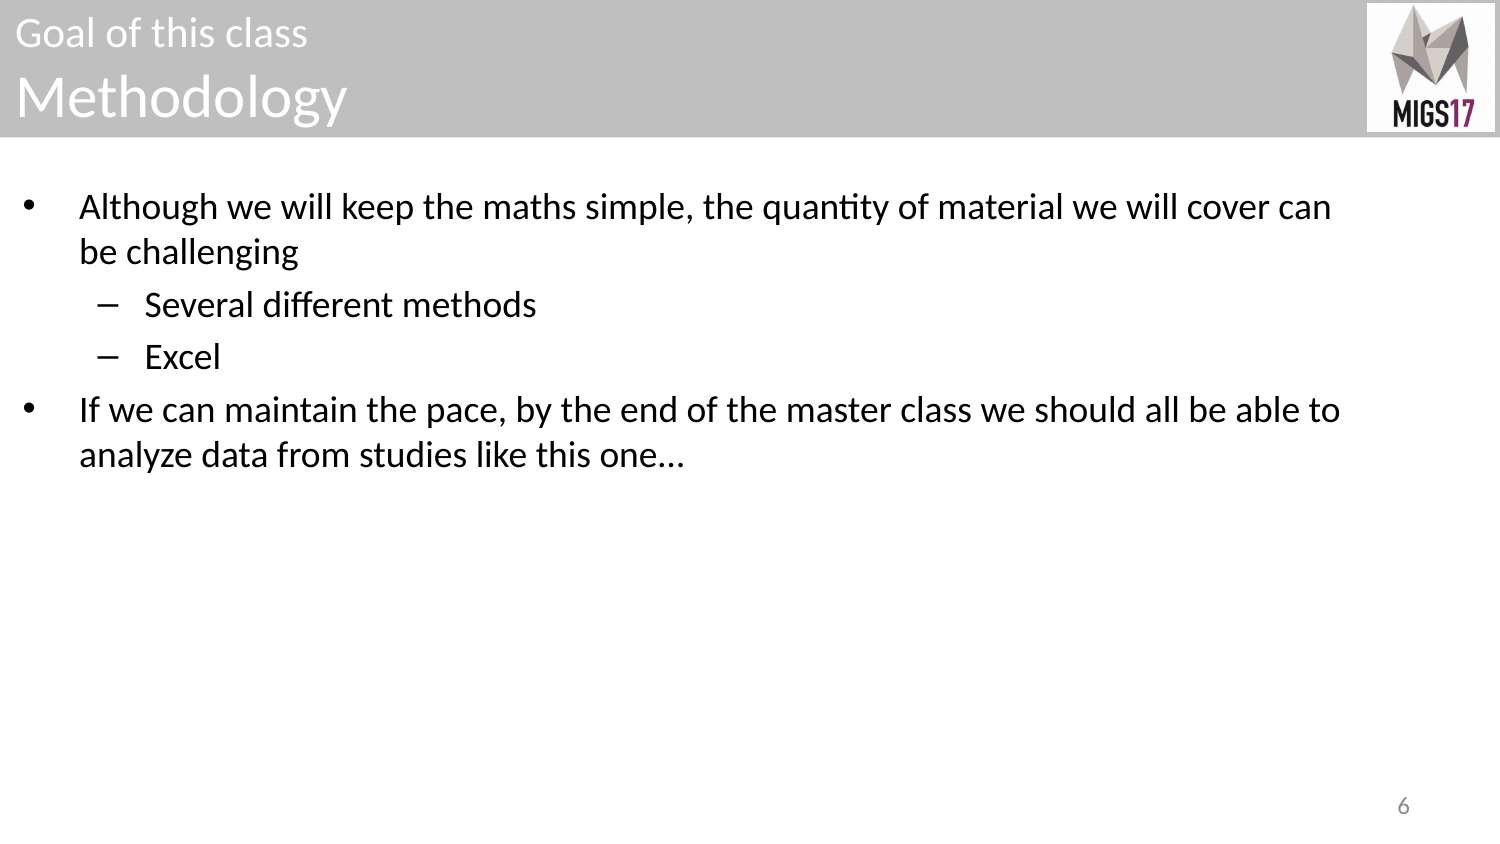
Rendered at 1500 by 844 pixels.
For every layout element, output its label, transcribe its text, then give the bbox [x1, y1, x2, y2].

slide_number 6 [1074, 782, 1425, 827]
text_box Goal of this class Methodology [0, 0, 1500, 138]
list Although we will keep the maths simple, the quantity of material we will cover can be challenging Several different methods Excel If we can maintain the pace, by the end of the master class we should all be able to analyze data from studies like this one… [8, 174, 1358, 811]
picture [1367, 3, 1496, 132]
